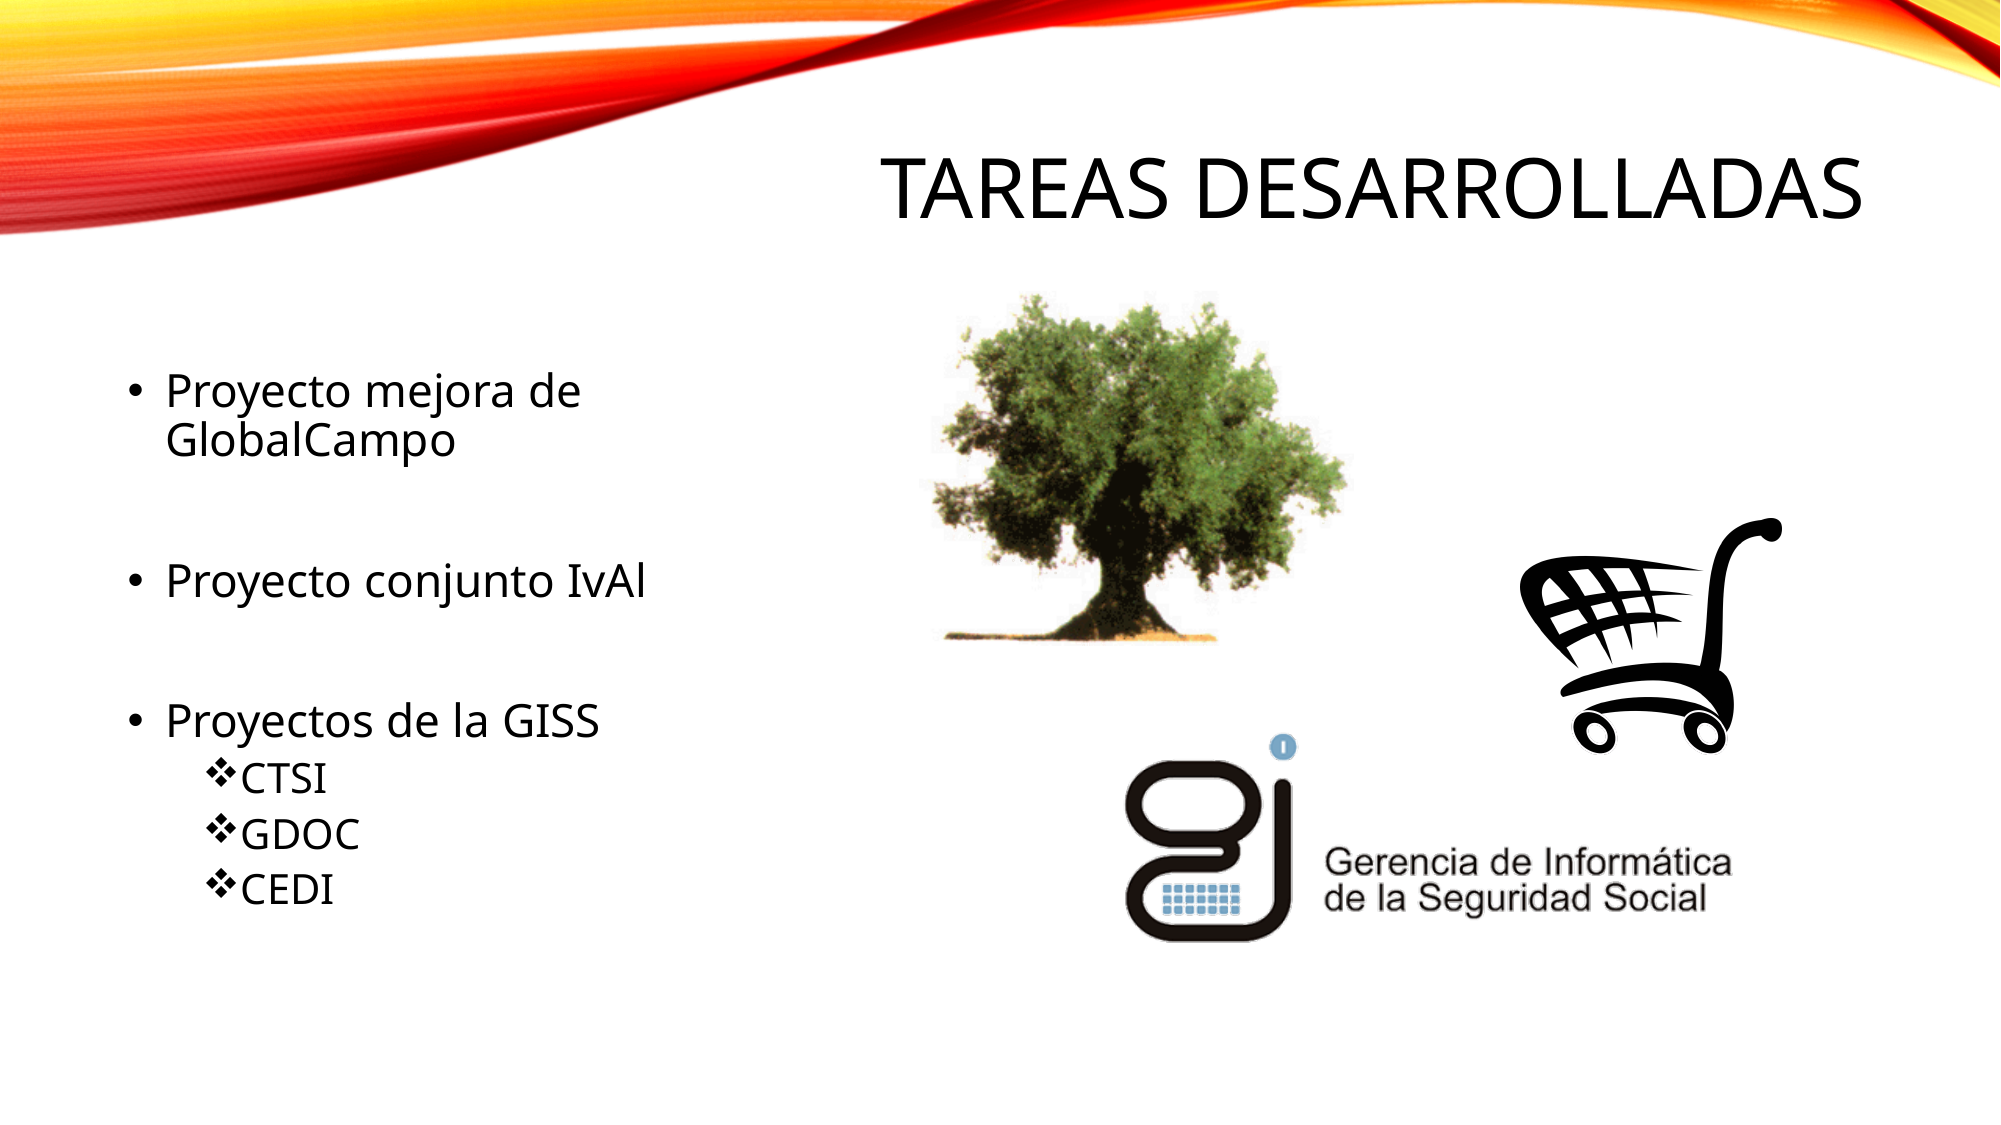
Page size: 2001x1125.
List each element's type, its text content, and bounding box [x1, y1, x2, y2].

title Tareas desarrolladas [489, 85, 1903, 298]
picture [0, 0, 2000, 237]
picture [1019, 518, 1827, 1055]
picture [919, 266, 1355, 647]
list Proyecto mejora de GlobalCampo Proyecto conjunto IvAl Proyectos de la GISS CTSI GDOC CEDI [112, 360, 791, 1021]
